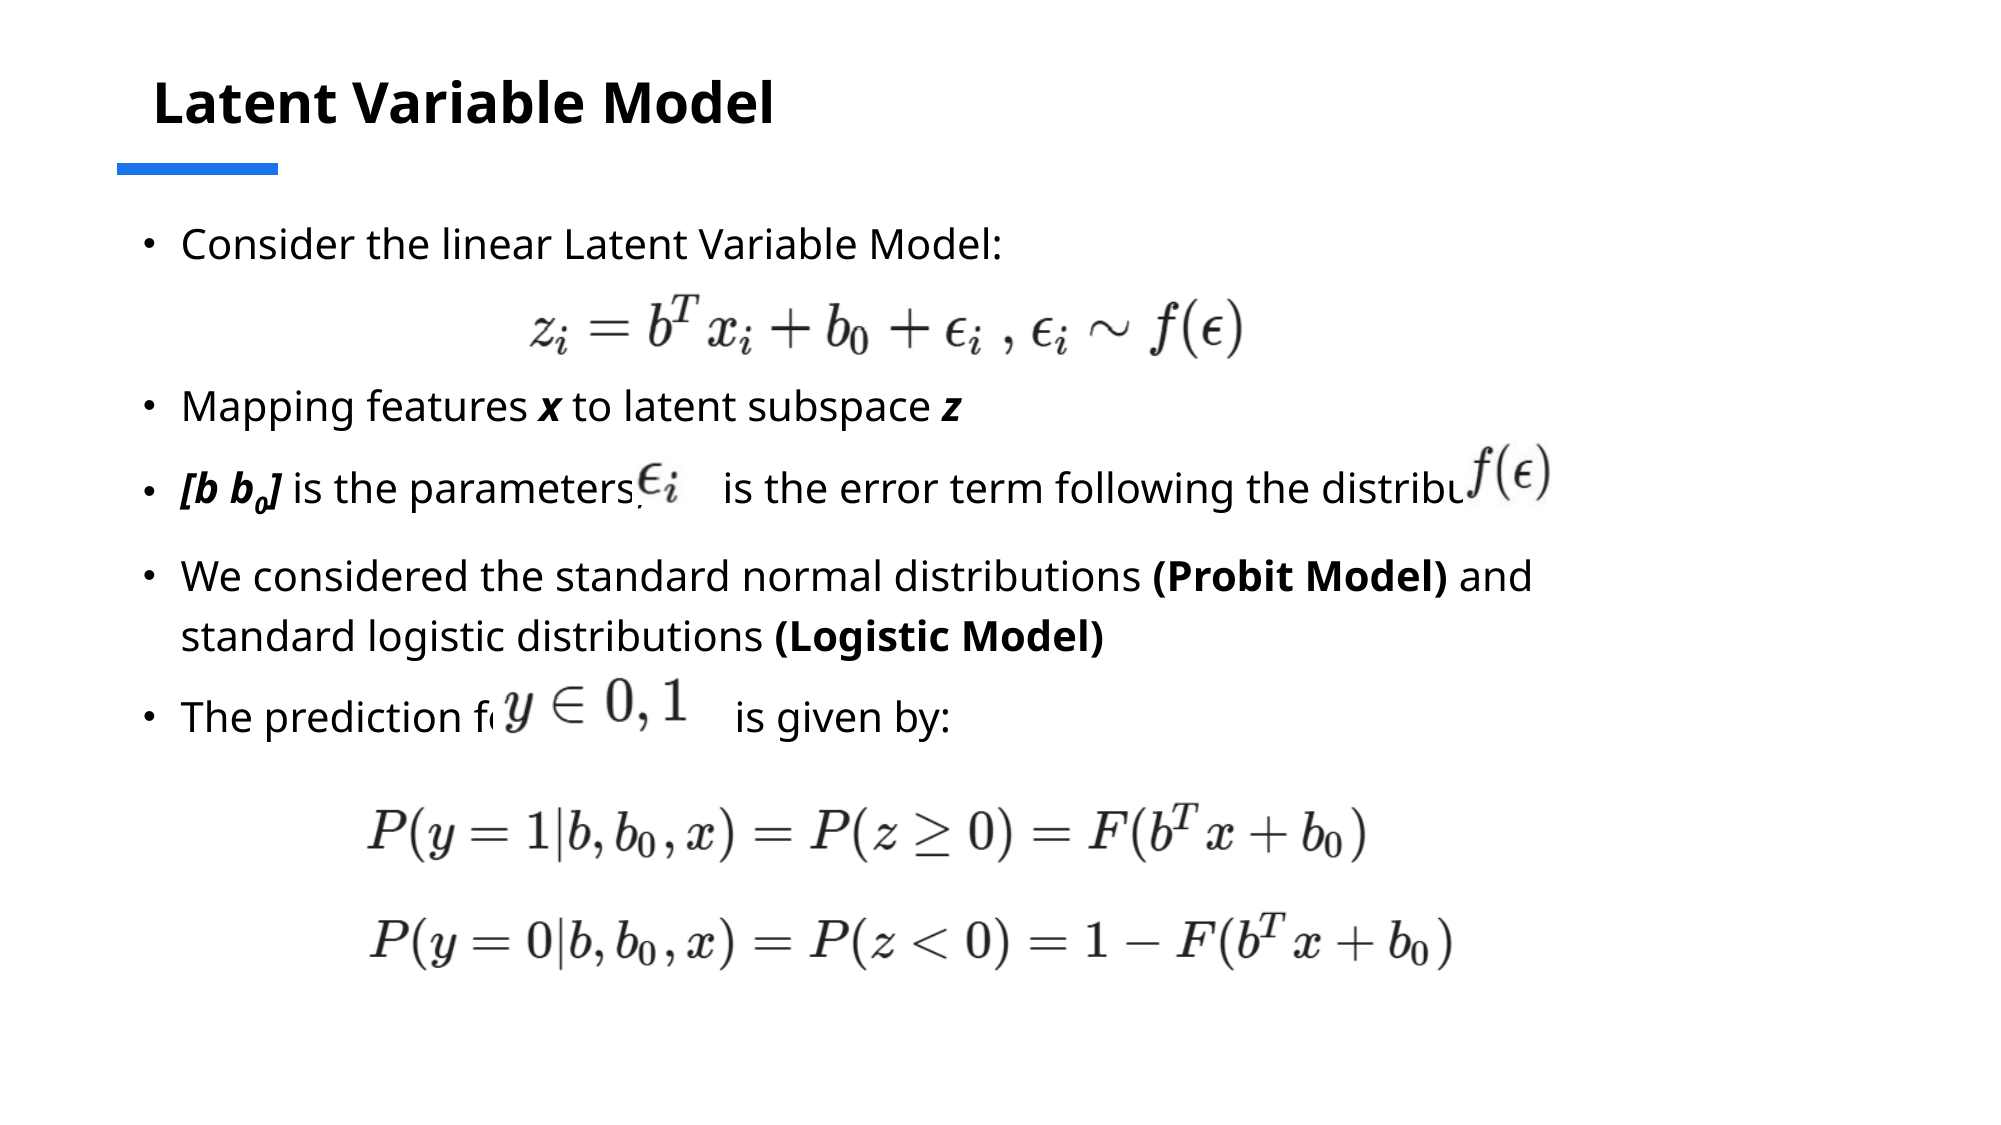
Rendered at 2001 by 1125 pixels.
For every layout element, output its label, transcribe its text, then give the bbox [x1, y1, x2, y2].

title Latent Variable Model [137, 59, 1863, 143]
picture [361, 769, 1374, 882]
picture [361, 891, 1458, 979]
picture [526, 287, 1243, 371]
picture [1463, 437, 1552, 511]
list Consider the linear Latent Variable Model: Mapping features x to latent subspace z [b b0] is the parameters, is the error term following the distribution We considered the standard normal distributions (Probit Model) and standard logistic distributions (Logistic Model) The prediction for is given by: [128, 200, 1902, 974]
picture [632, 444, 684, 505]
picture [493, 660, 693, 736]
